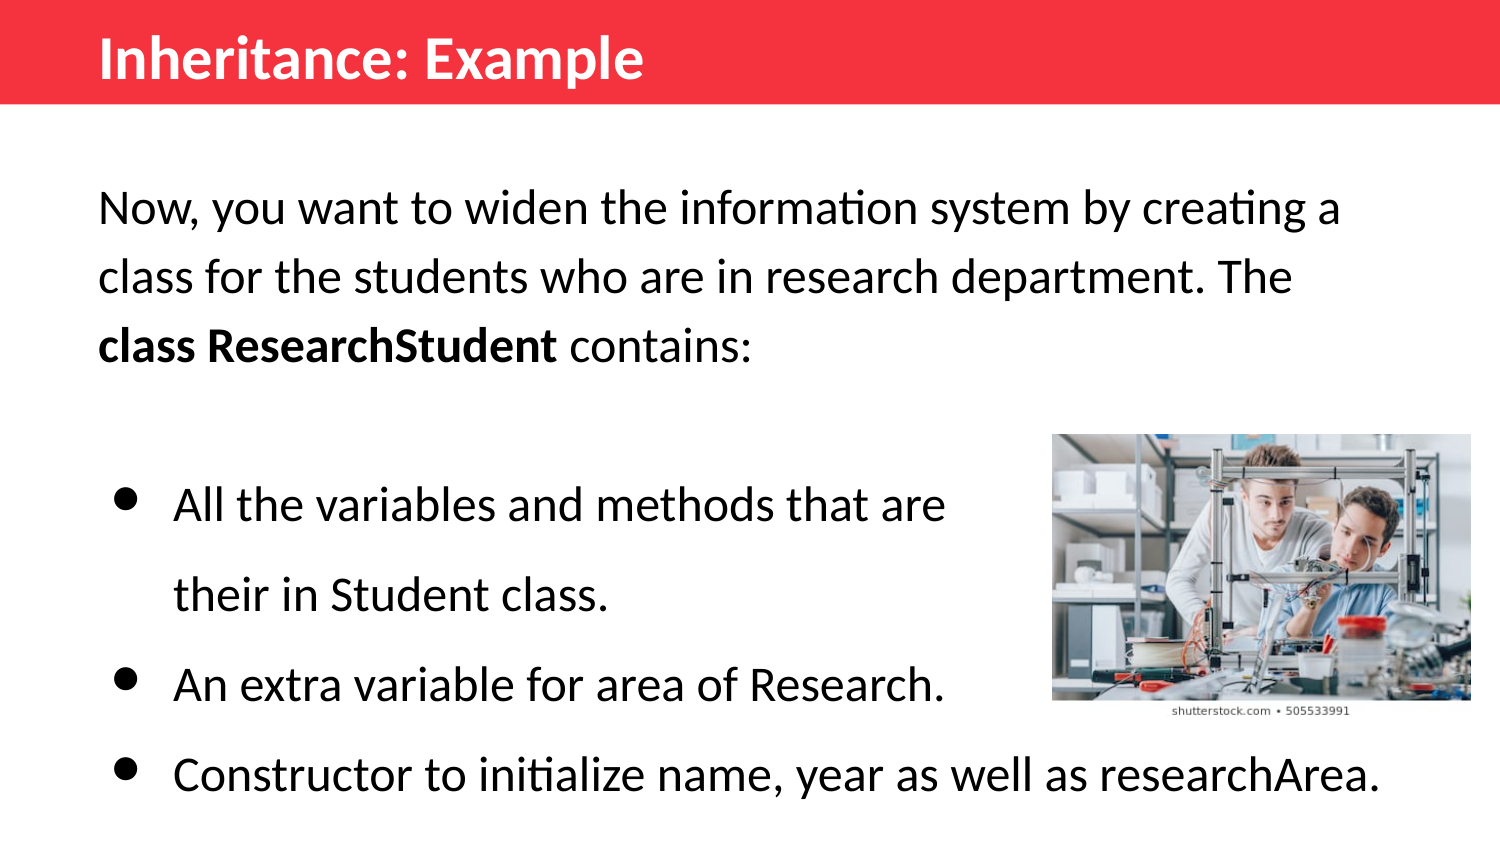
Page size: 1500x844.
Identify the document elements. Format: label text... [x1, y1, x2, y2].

text_box [0, 0, 1500, 105]
text_box Now, you want to widen the information system by creating a class for the students who are in research department. The class ResearchStudent contains: All the variables and methods that are their in Student class. An extra variable for area of Research. Constructor to initialize name, year as well as researchArea. [83, 150, 1398, 571]
picture [1052, 434, 1471, 721]
text_box Inheritance: Example [83, 2, 1060, 138]
